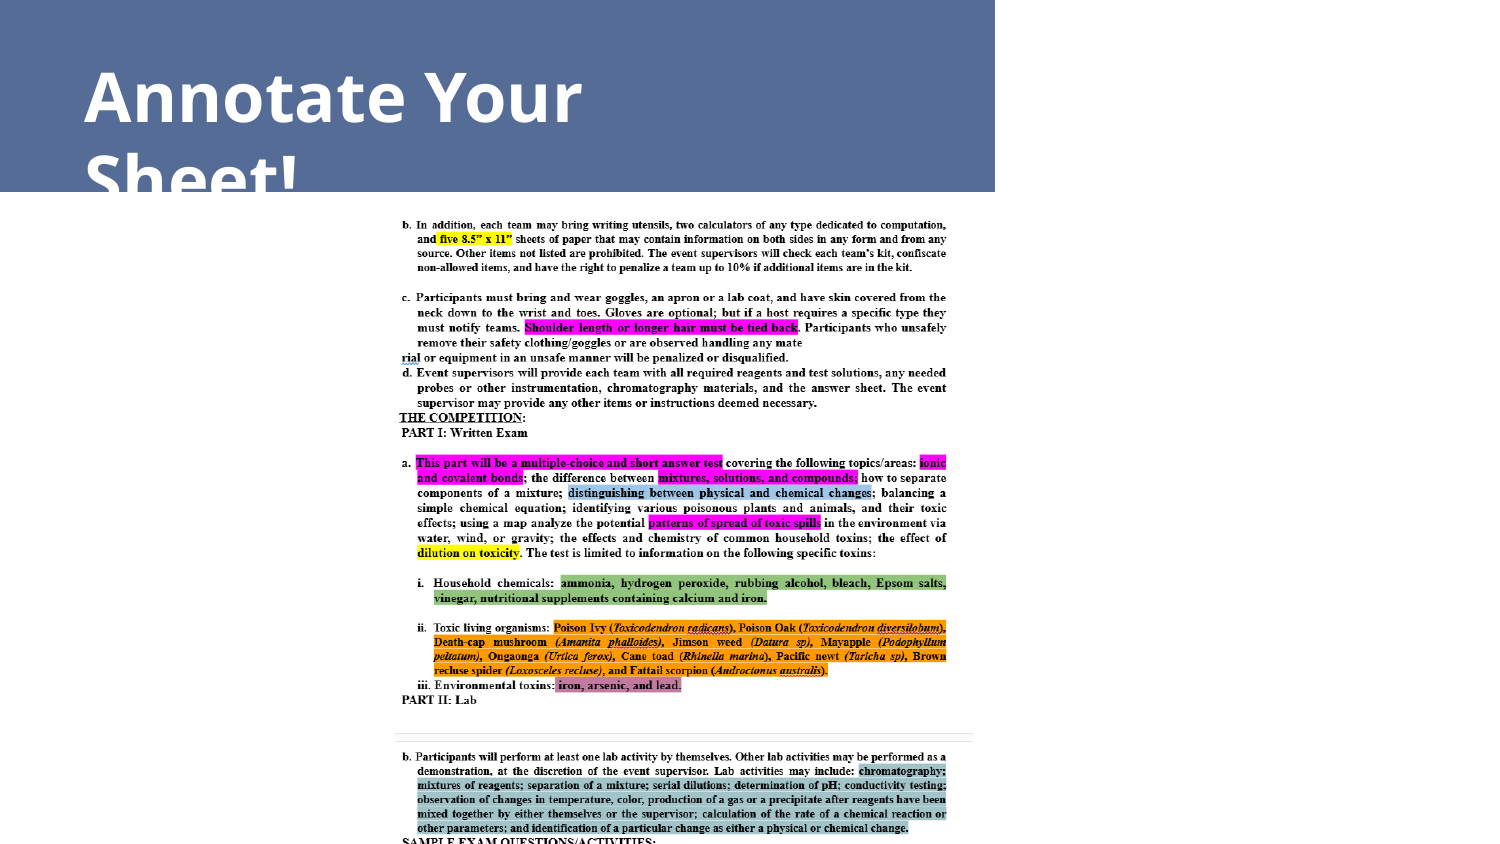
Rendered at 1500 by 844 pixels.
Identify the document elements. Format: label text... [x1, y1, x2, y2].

picture [395, 206, 973, 844]
text_box [0, 0, 995, 192]
title Annotate Your Sheet! [69, 39, 824, 235]
